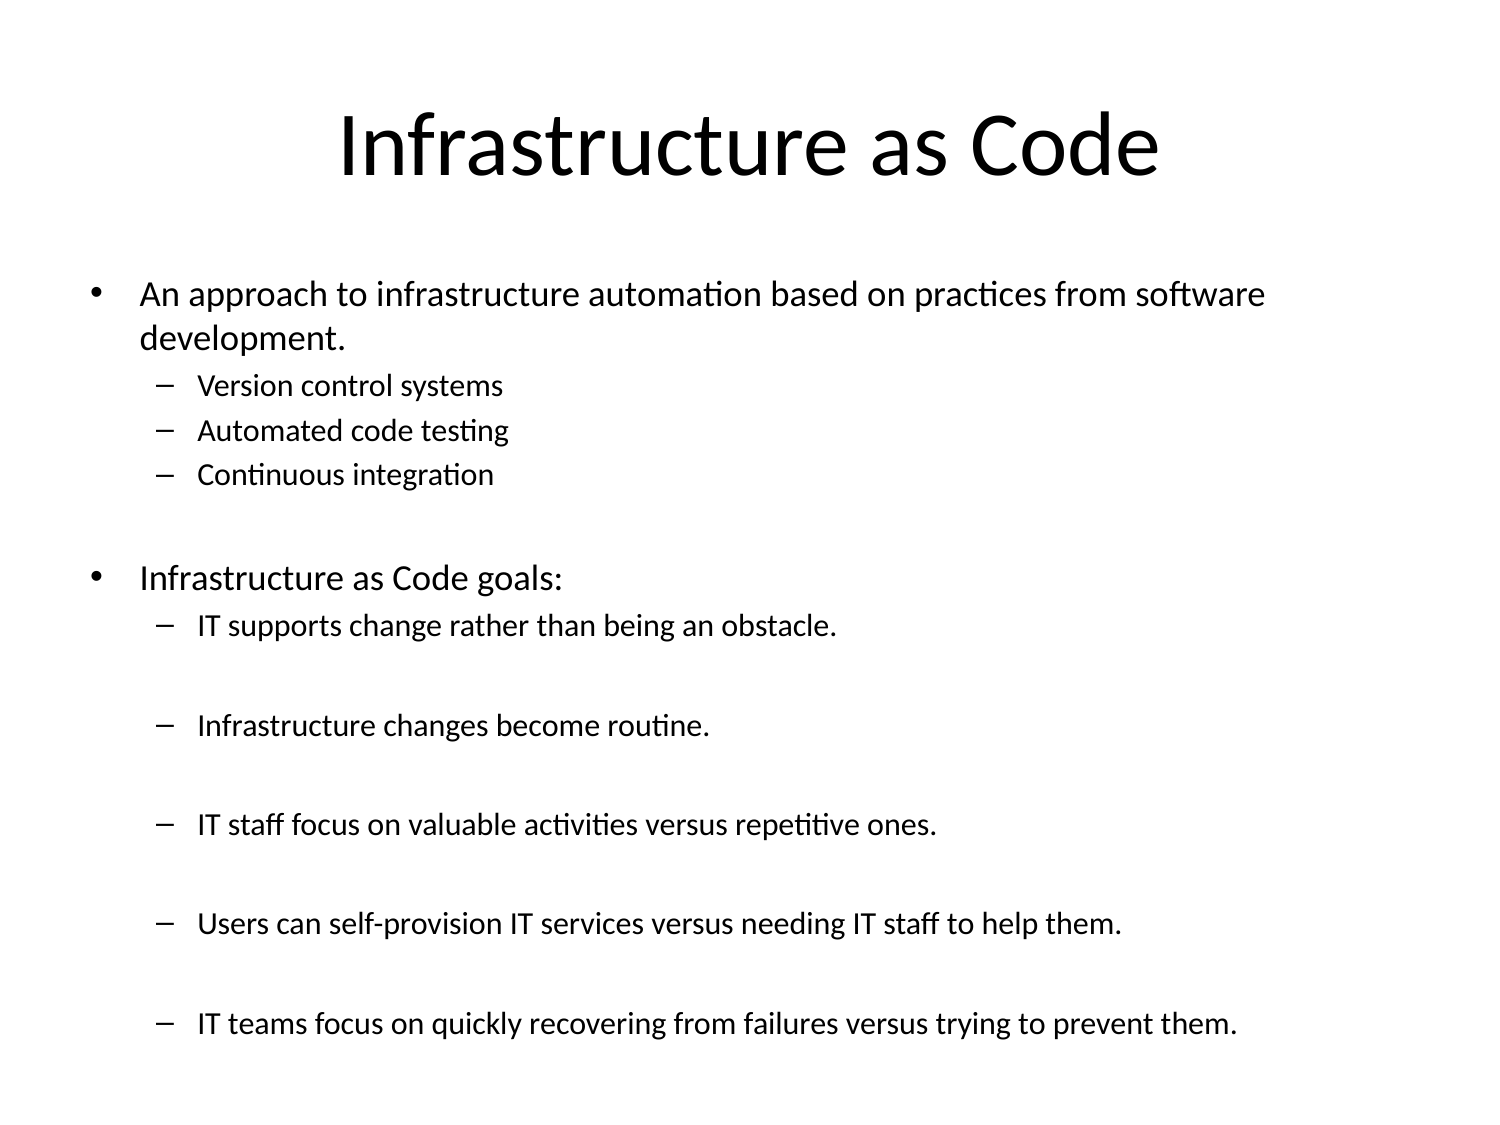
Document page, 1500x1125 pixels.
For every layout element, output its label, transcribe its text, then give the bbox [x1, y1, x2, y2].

title Infrastructure as Code [75, 45, 1425, 233]
list An approach to infrastructure automation based on practices from software development. Version control systems Automated code testing Continuous integration Infrastructure as Code goals: IT supports change rather than being an obstacle. Infrastructure changes become routine. IT staff focus on valuable activities versus repetitive ones. Users can self-provision IT services versus needing IT staff to help them. IT teams focus on quickly recovering from failures versus trying to prevent them. [75, 262, 1425, 1056]
